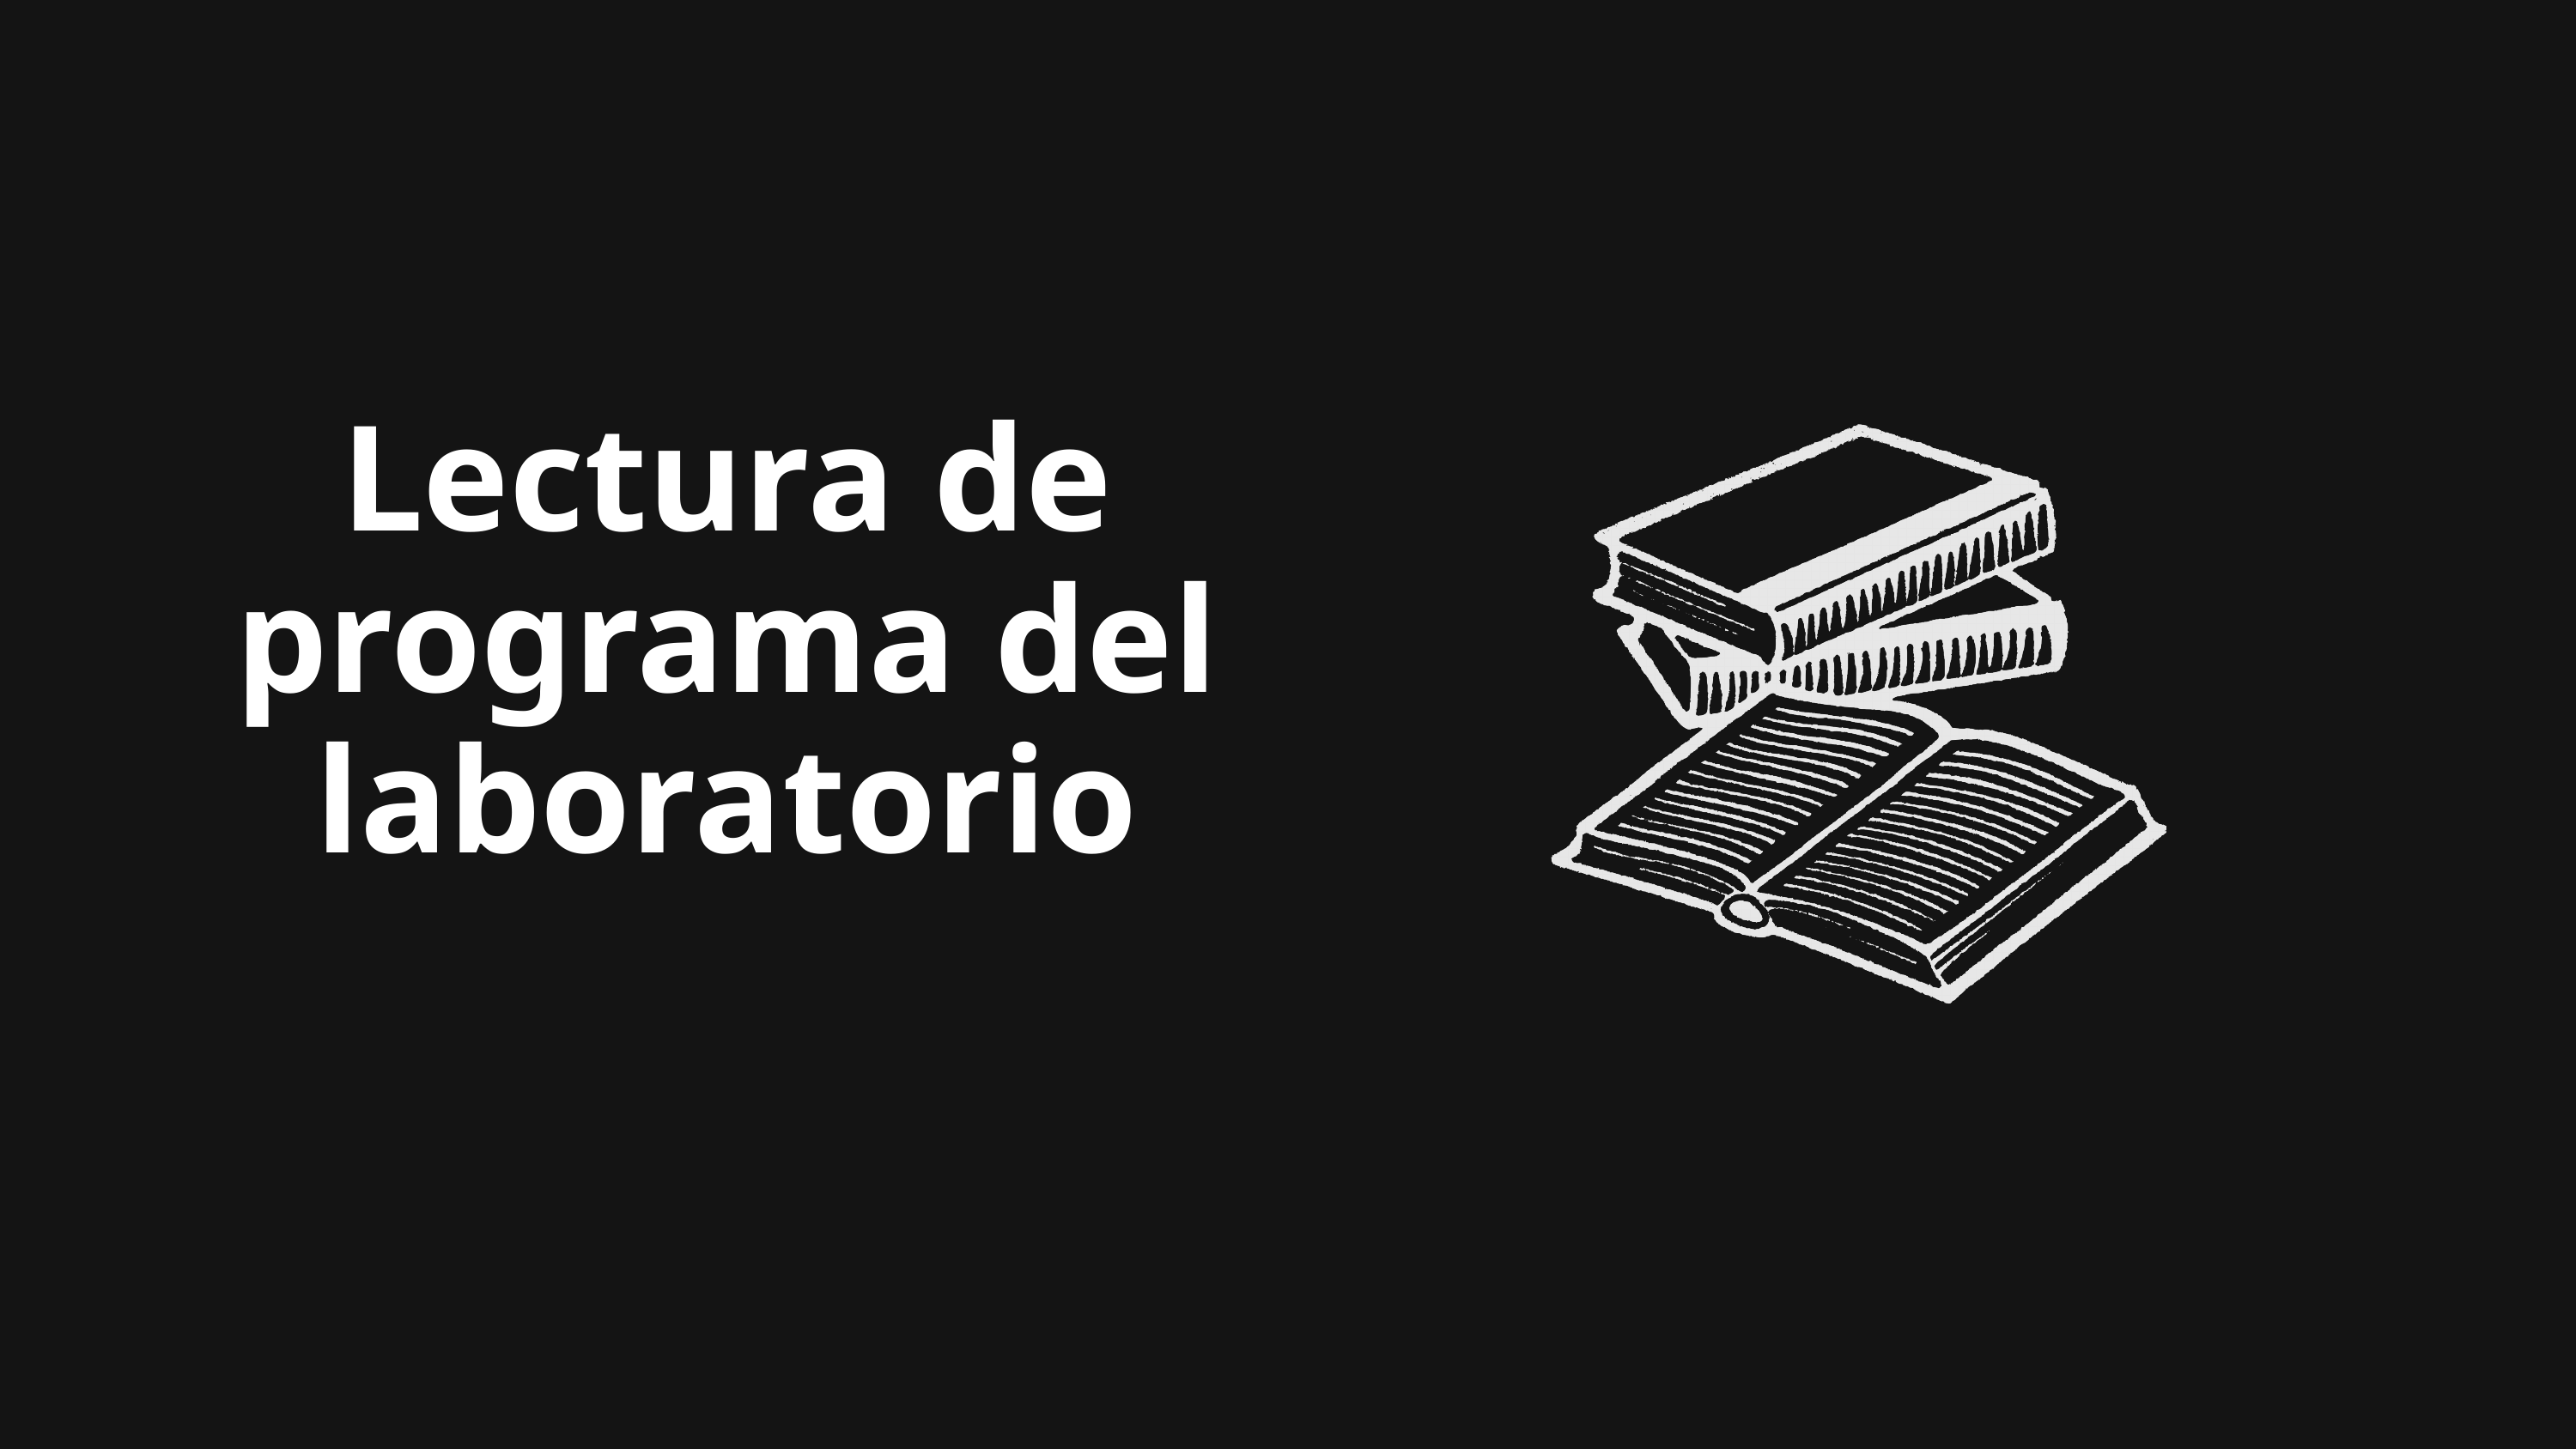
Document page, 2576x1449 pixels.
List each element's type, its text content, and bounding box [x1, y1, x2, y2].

text_box [1551, 424, 2167, 1004]
text_box Lectura de programa del laboratorio [225, 399, 1229, 882]
